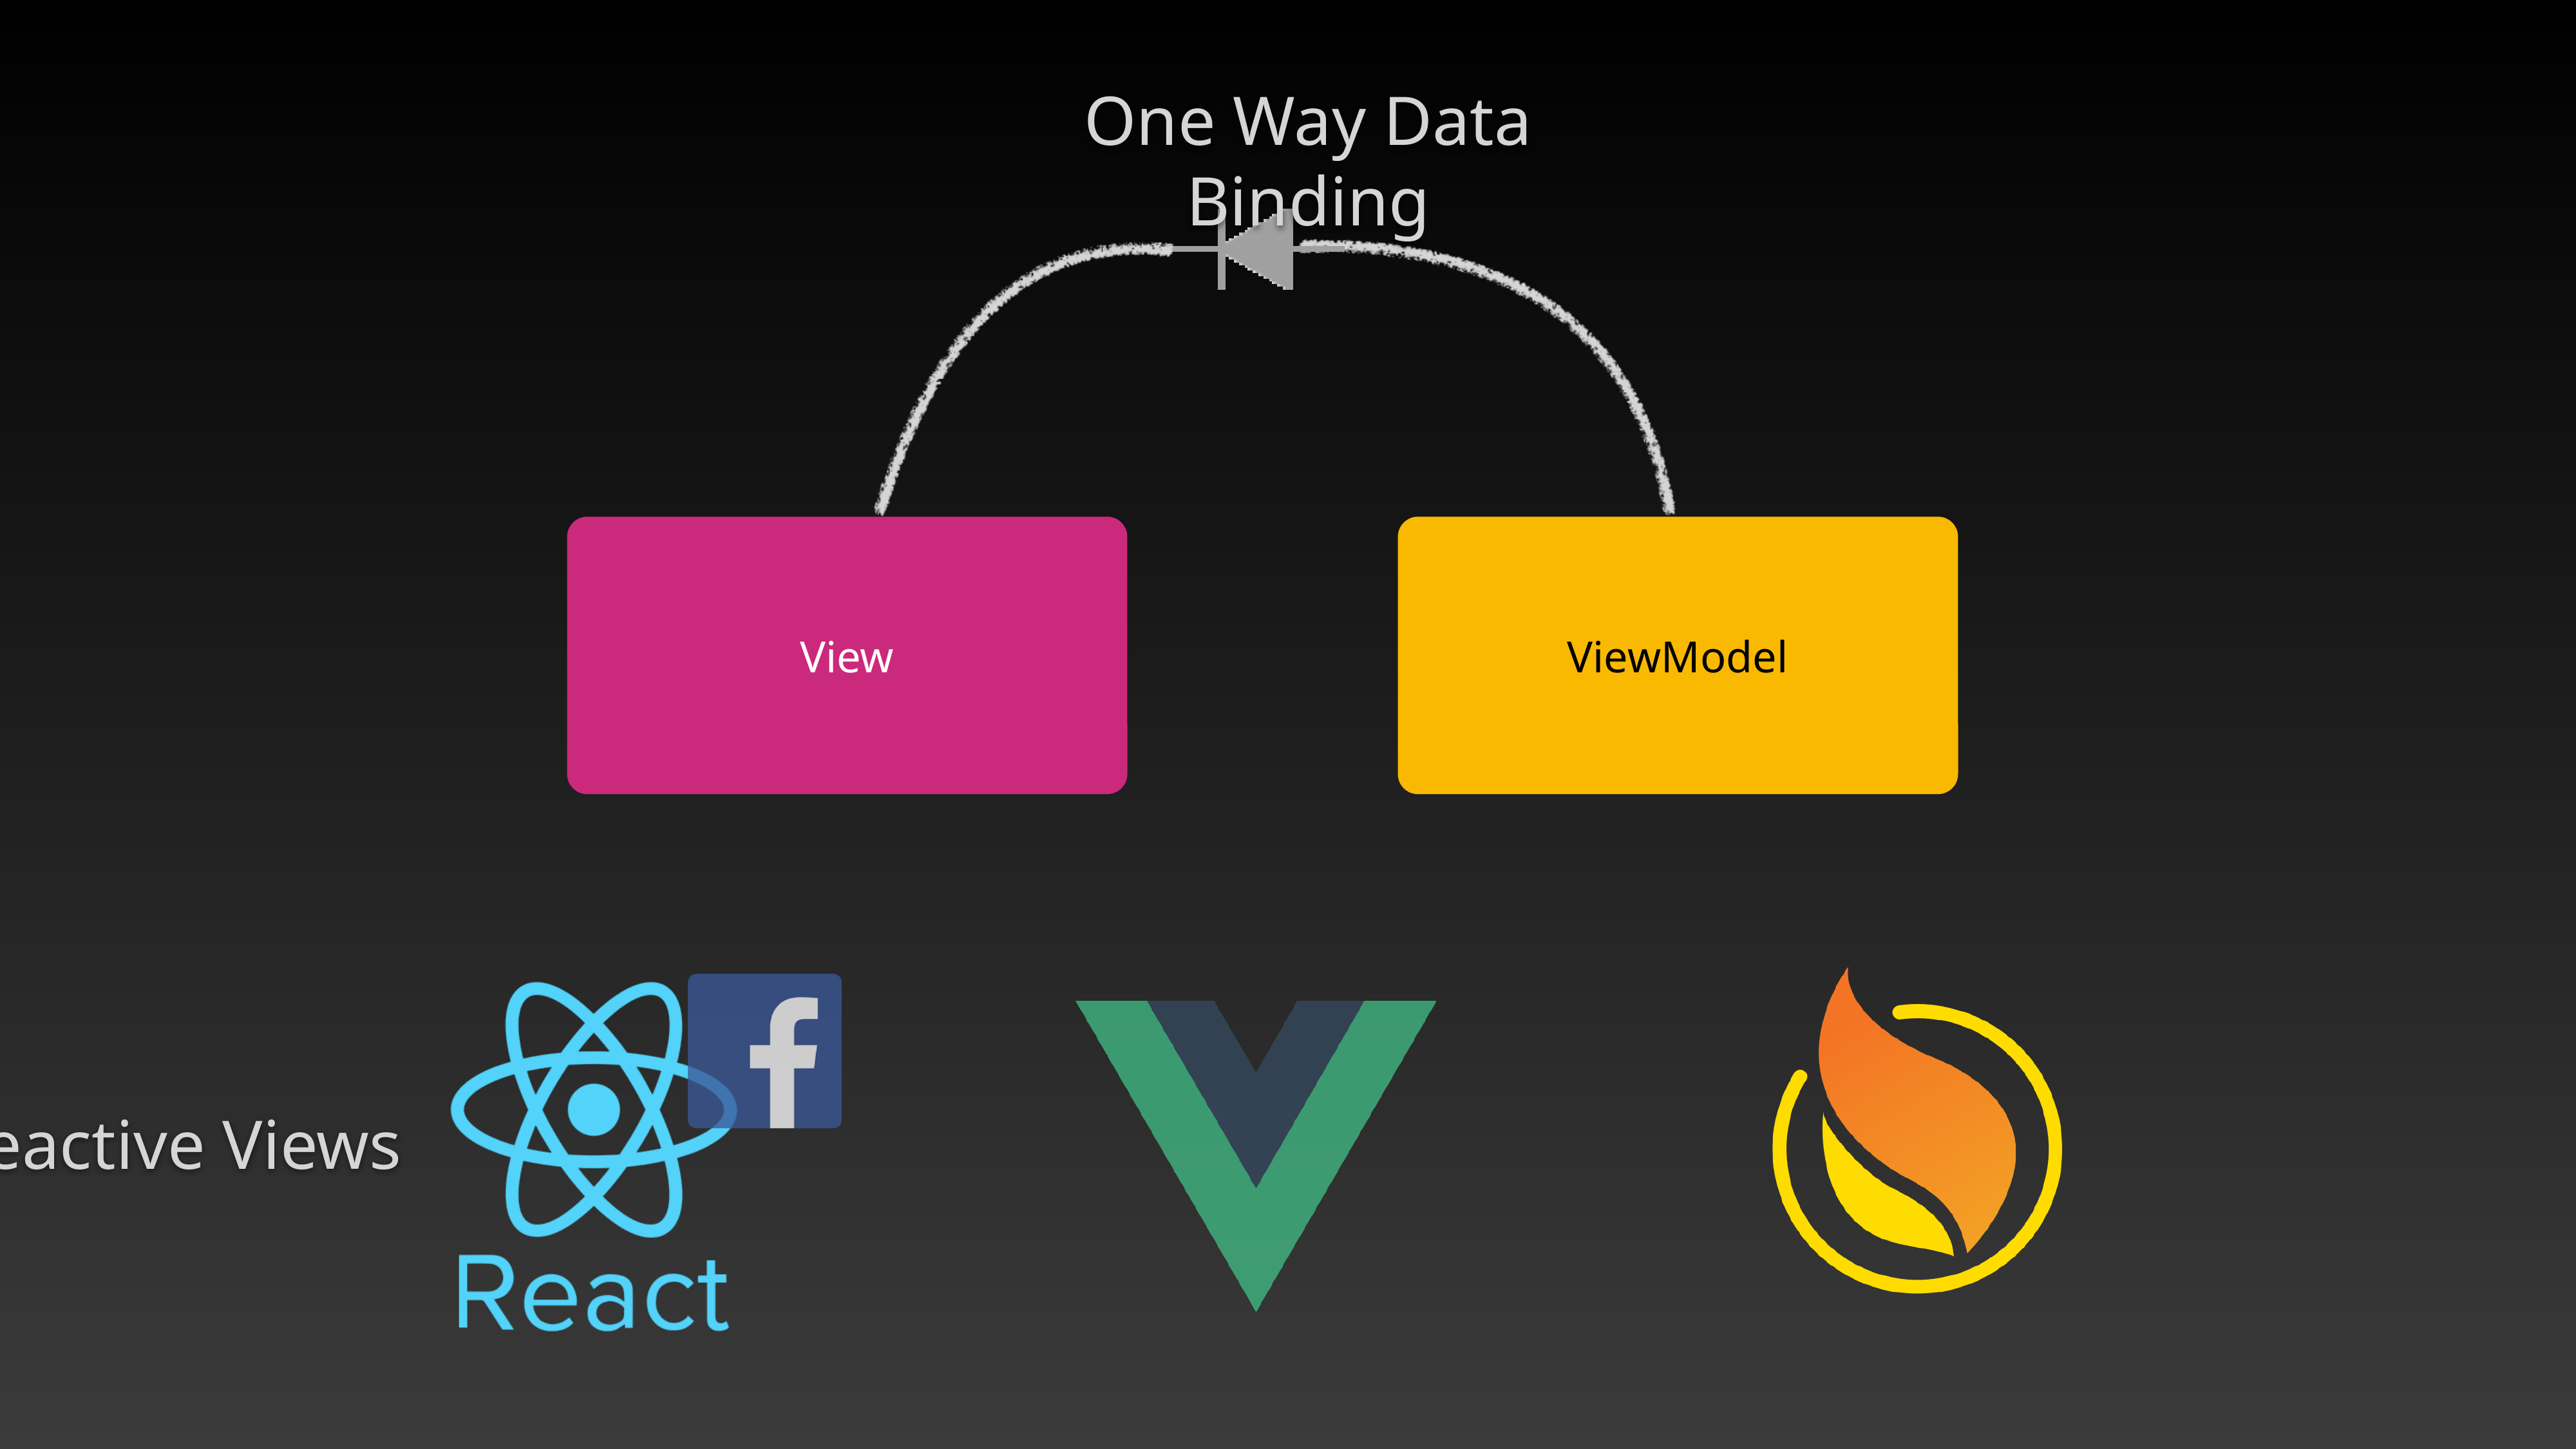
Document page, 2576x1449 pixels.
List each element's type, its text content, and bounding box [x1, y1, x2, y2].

picture [1737, 949, 2098, 1311]
picture [1075, 1000, 1436, 1312]
text_box Reactive Views [0, 1016, 413, 1188]
text_box One Way Data Binding [1027, 73, 1589, 242]
text_box View [567, 516, 1128, 795]
text_box ViewModel [1397, 516, 1958, 795]
picture [413, 974, 842, 1337]
picture [871, 73, 1679, 524]
